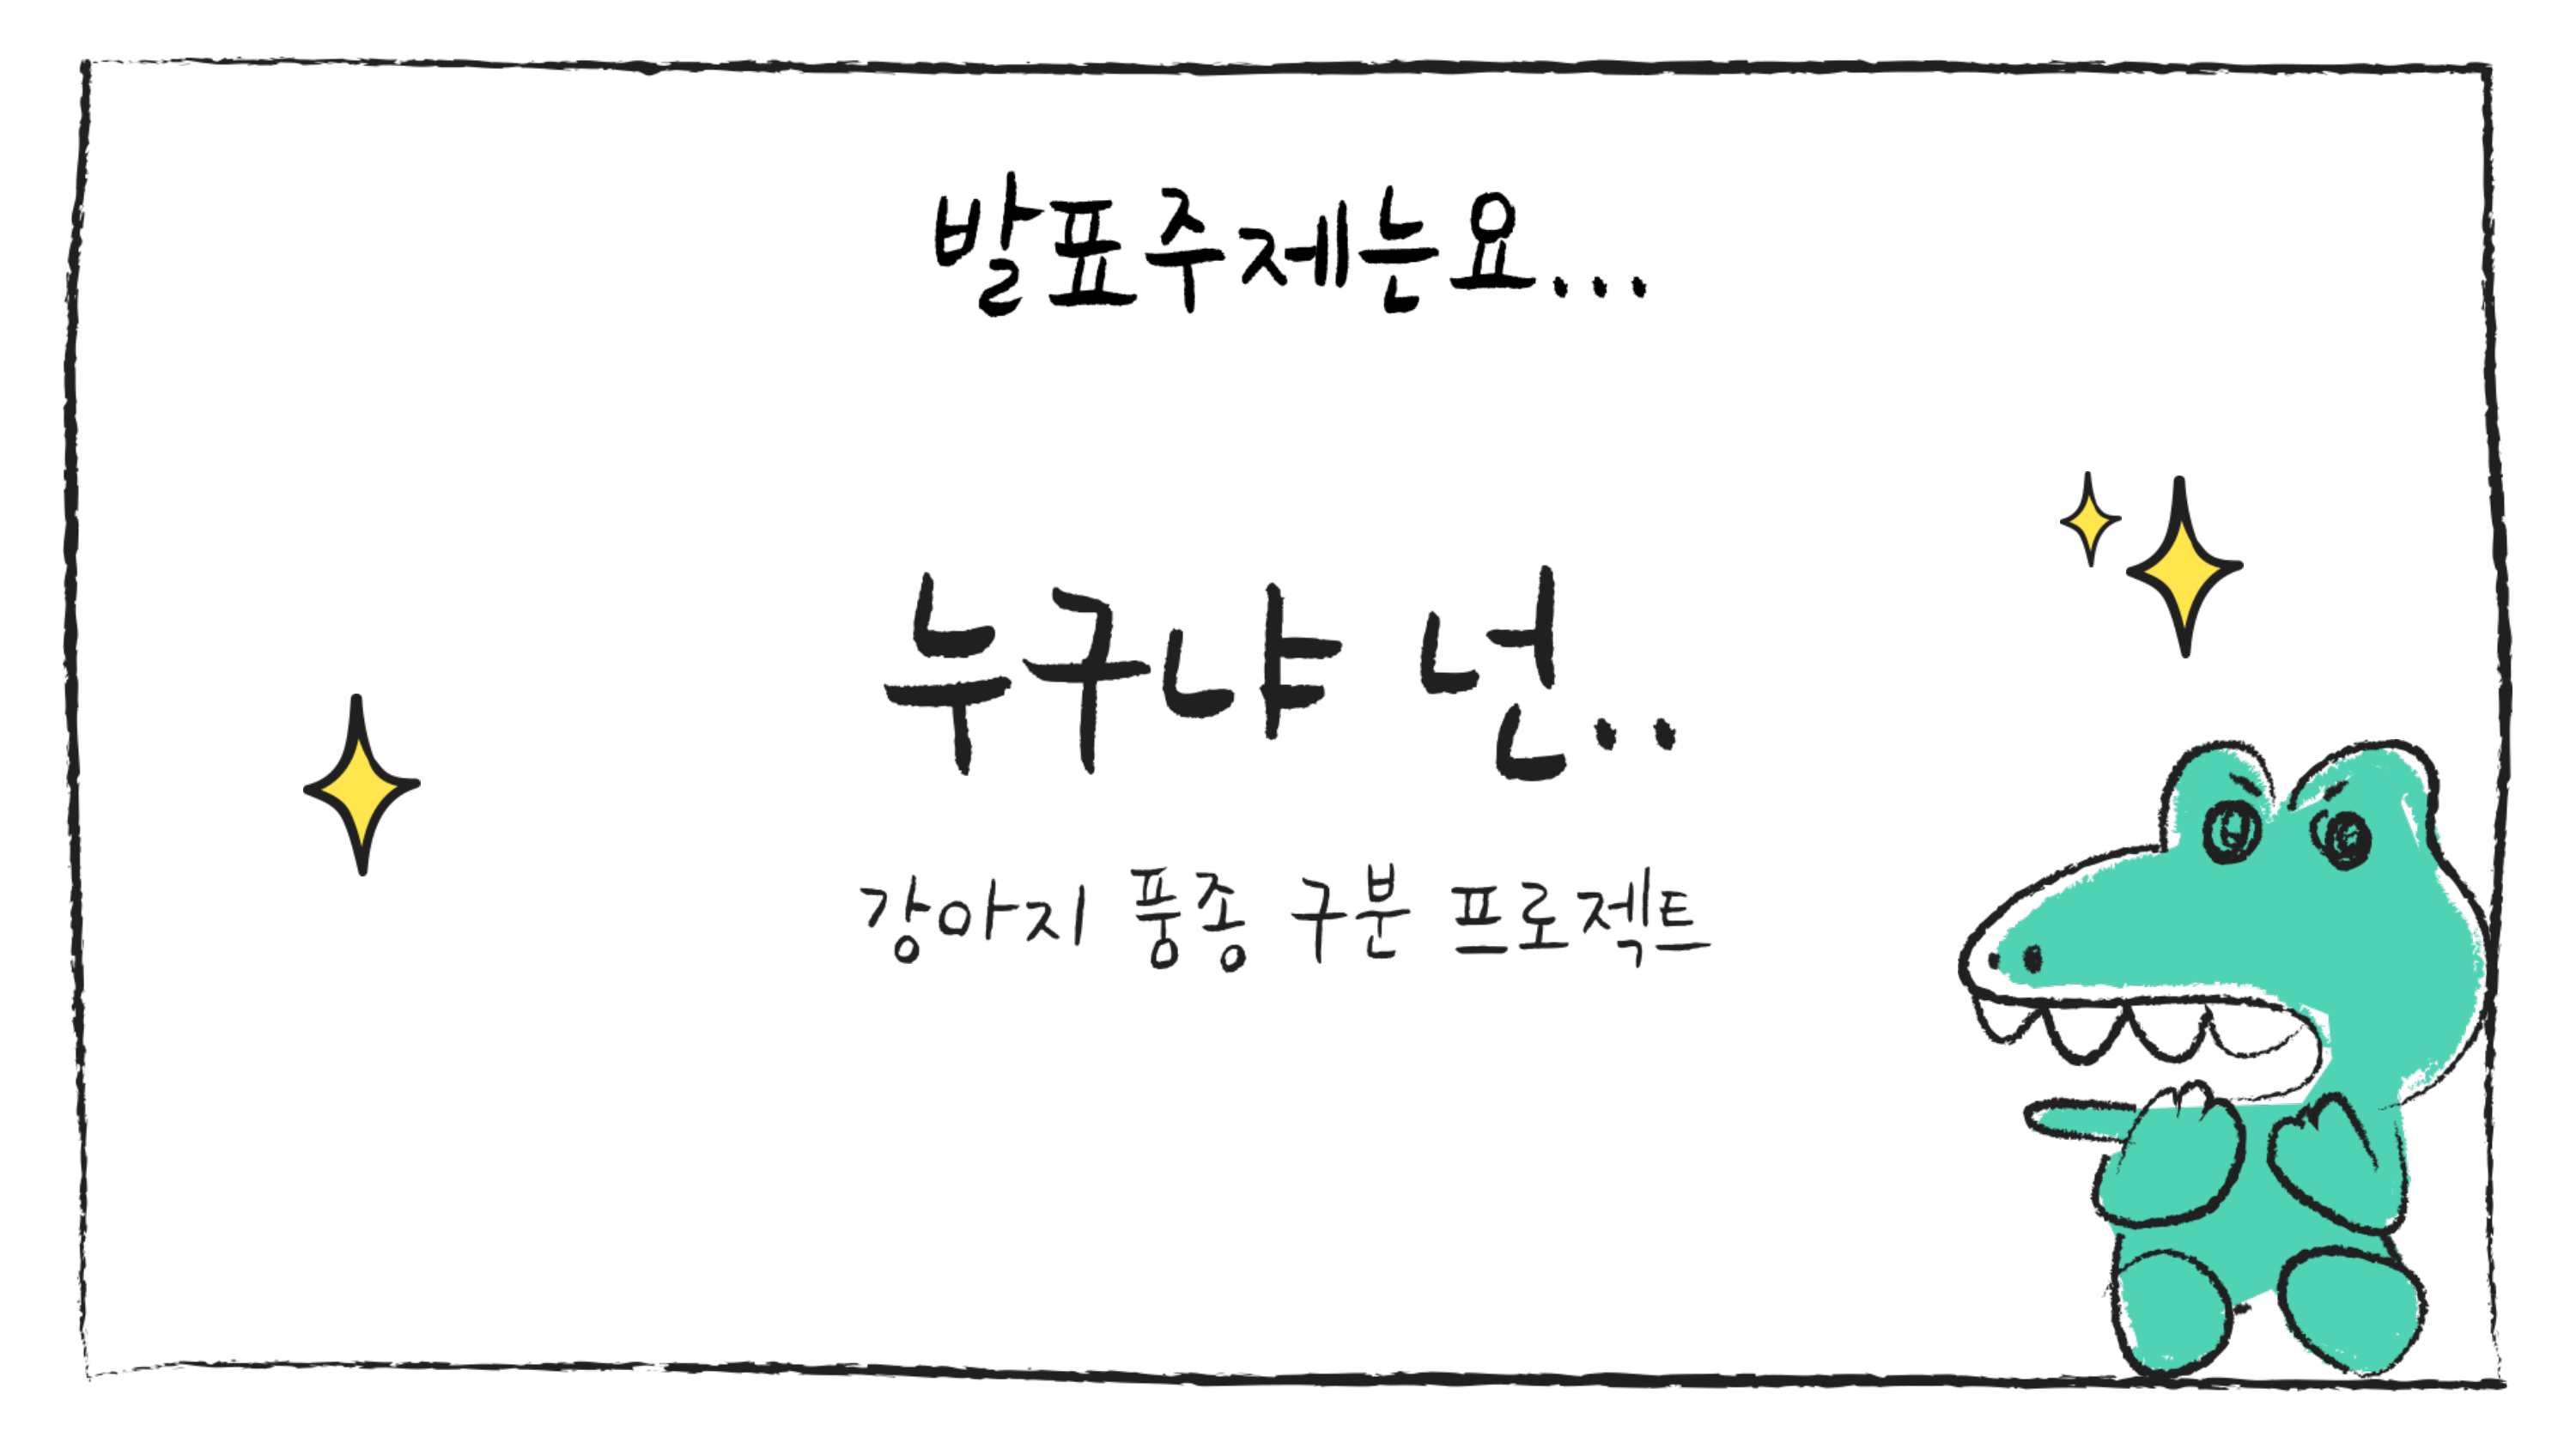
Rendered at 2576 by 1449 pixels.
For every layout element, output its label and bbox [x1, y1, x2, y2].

text_box [2059, 471, 2122, 567]
picture [179, 480, 1817, 1042]
text_box [2126, 476, 2245, 659]
text_box [1958, 739, 2497, 1381]
text_box [63, 56, 2513, 1392]
text_box [303, 694, 422, 877]
picture [603, 118, 1740, 423]
